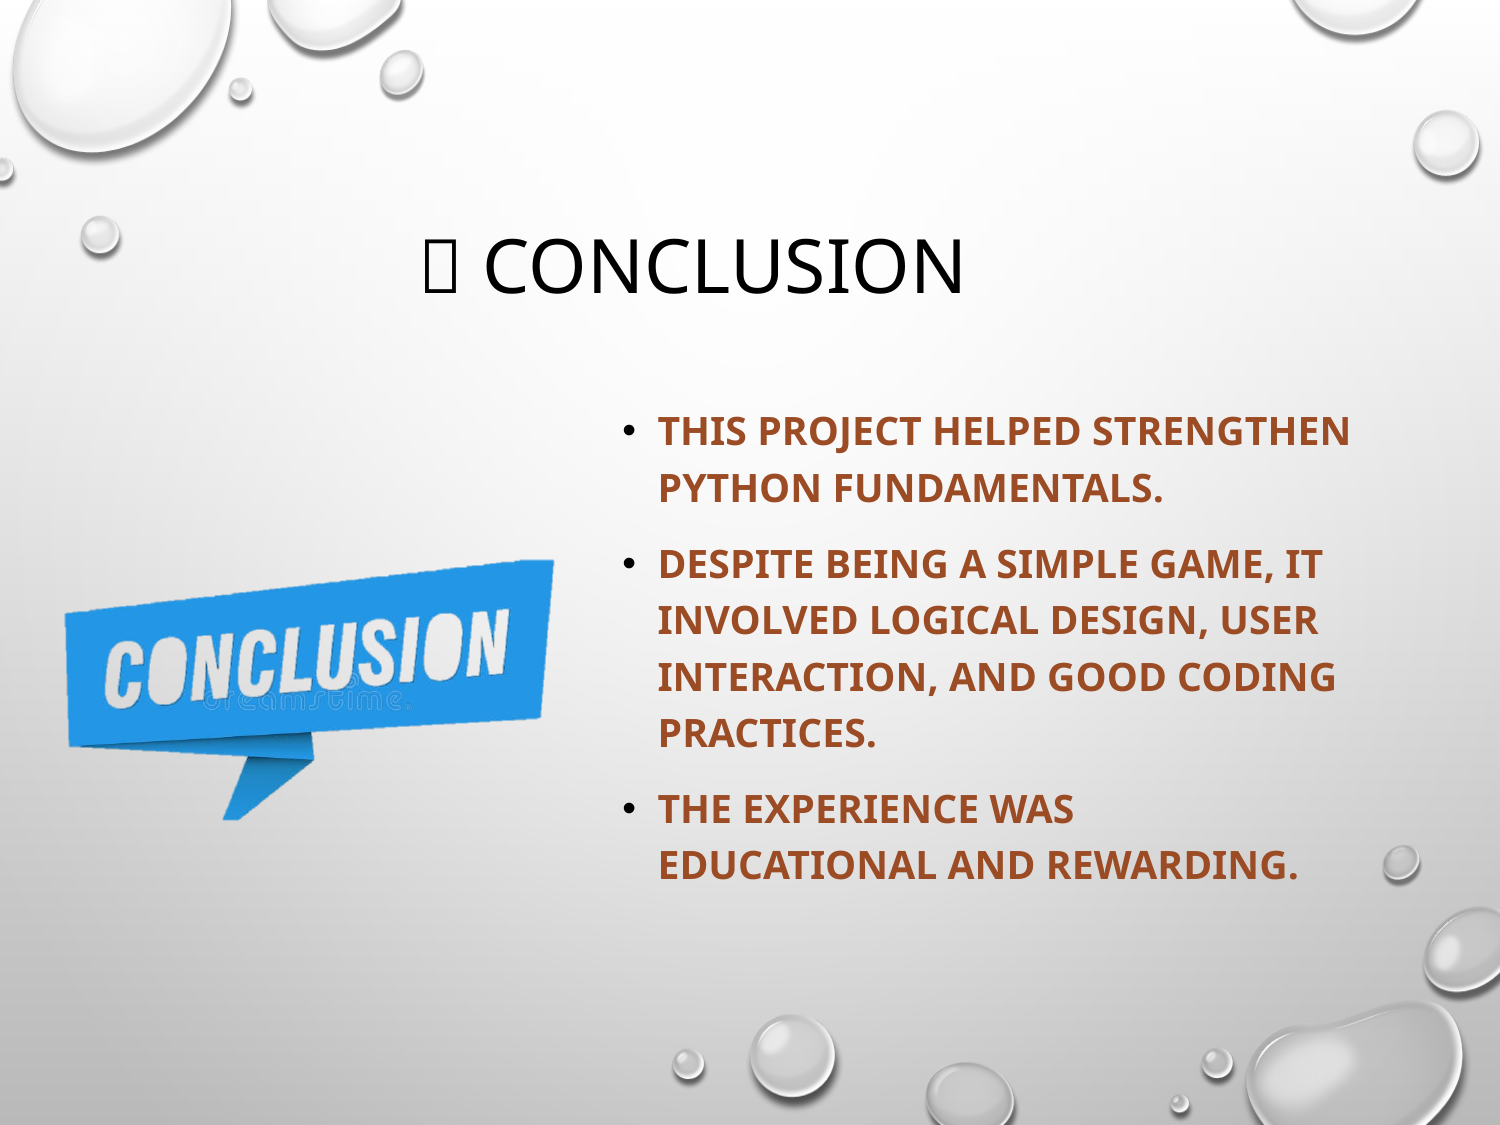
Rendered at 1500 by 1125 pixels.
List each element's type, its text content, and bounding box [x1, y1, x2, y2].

picture [0, 0, 1500, 1125]
title ✅ Conclusion [0, 75, 1425, 463]
list This project helped strengthen Python fundamentals. Despite being a simple game, it involved logical design, user interaction, and good coding practices. The experience was educational and rewarding. [607, 389, 1369, 952]
